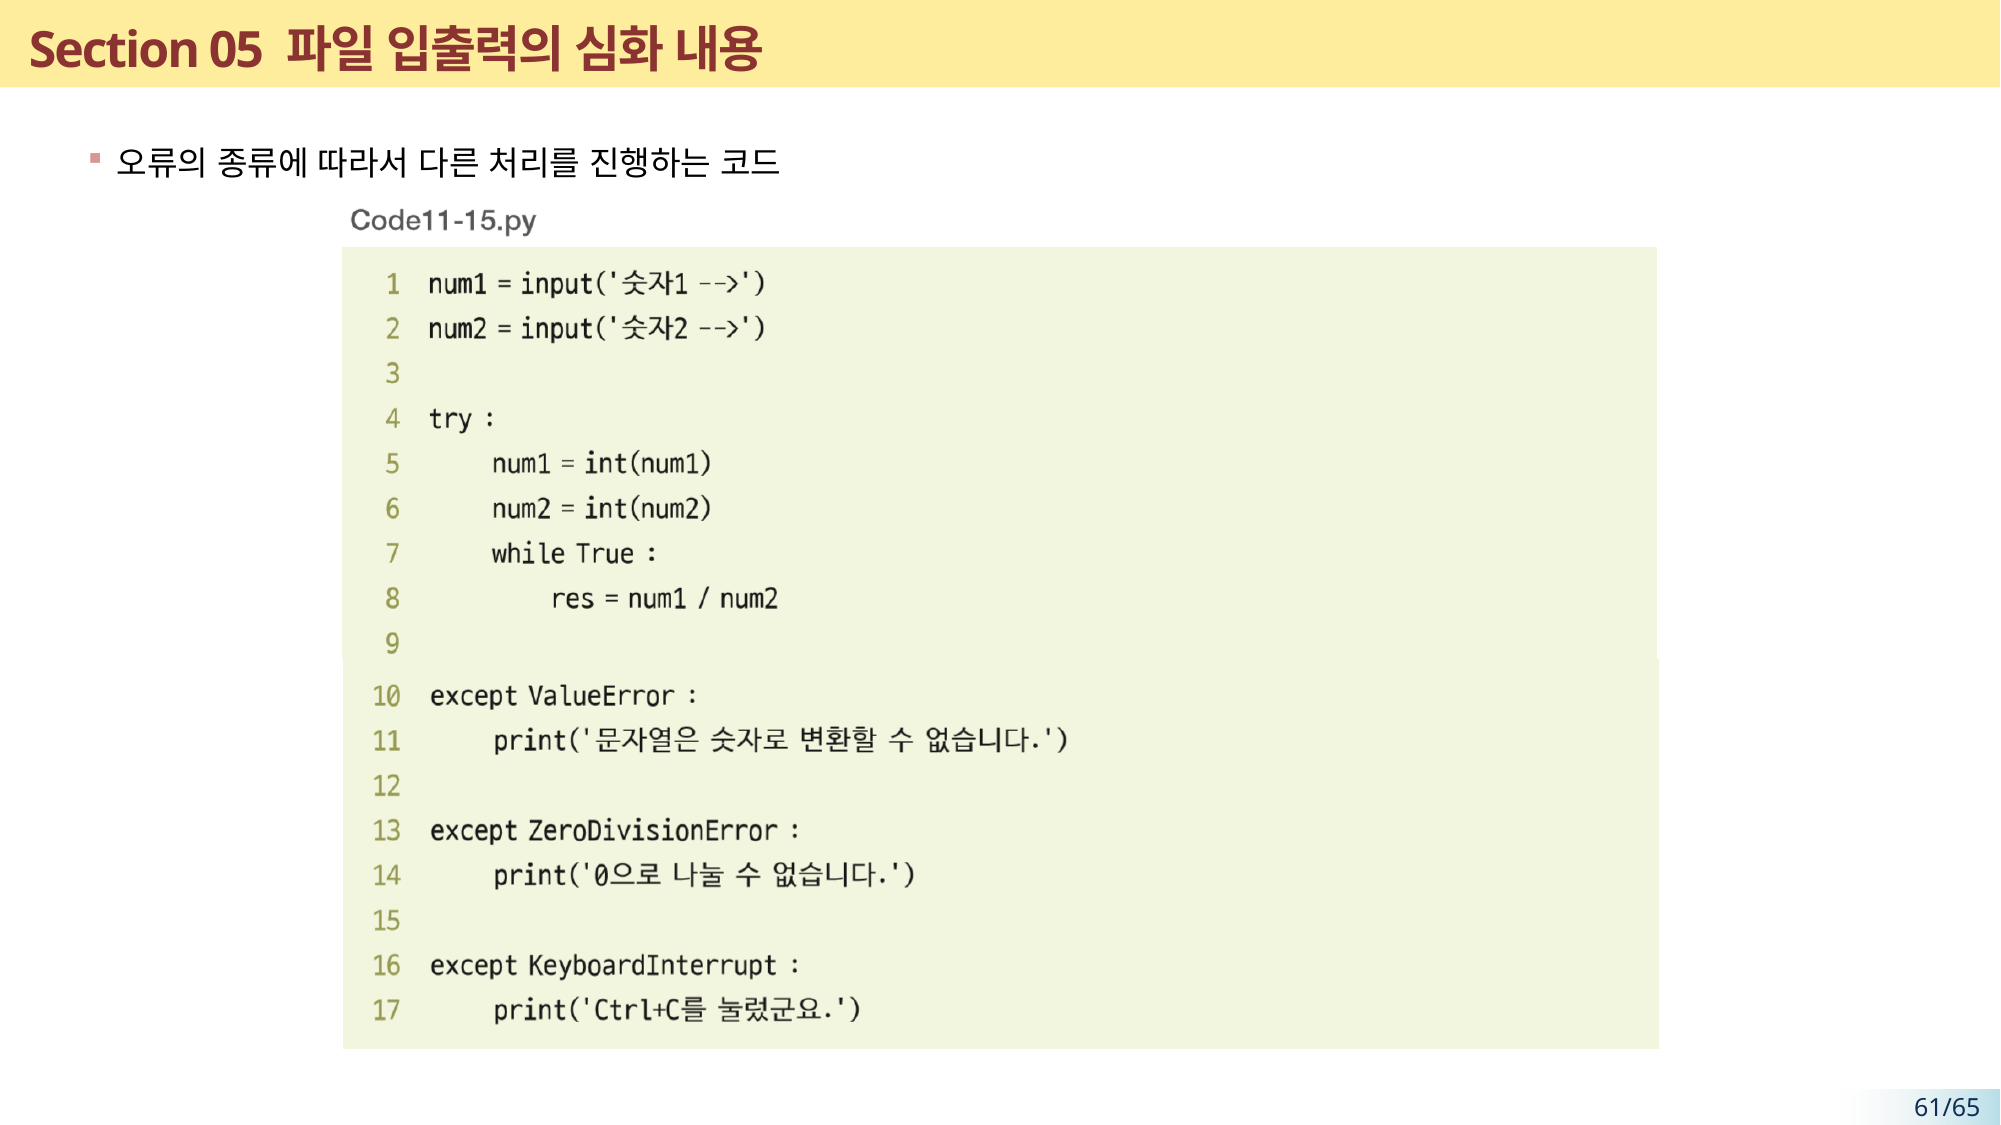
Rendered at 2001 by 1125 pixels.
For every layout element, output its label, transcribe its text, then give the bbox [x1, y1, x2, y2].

list 오류의 종류에 따라서 다른 처리를 진행하는 코드 [13, 126, 1975, 1057]
picture [342, 200, 1659, 1049]
title Section 05 파일 입출력의 심화 내용 [13, 8, 1717, 87]
